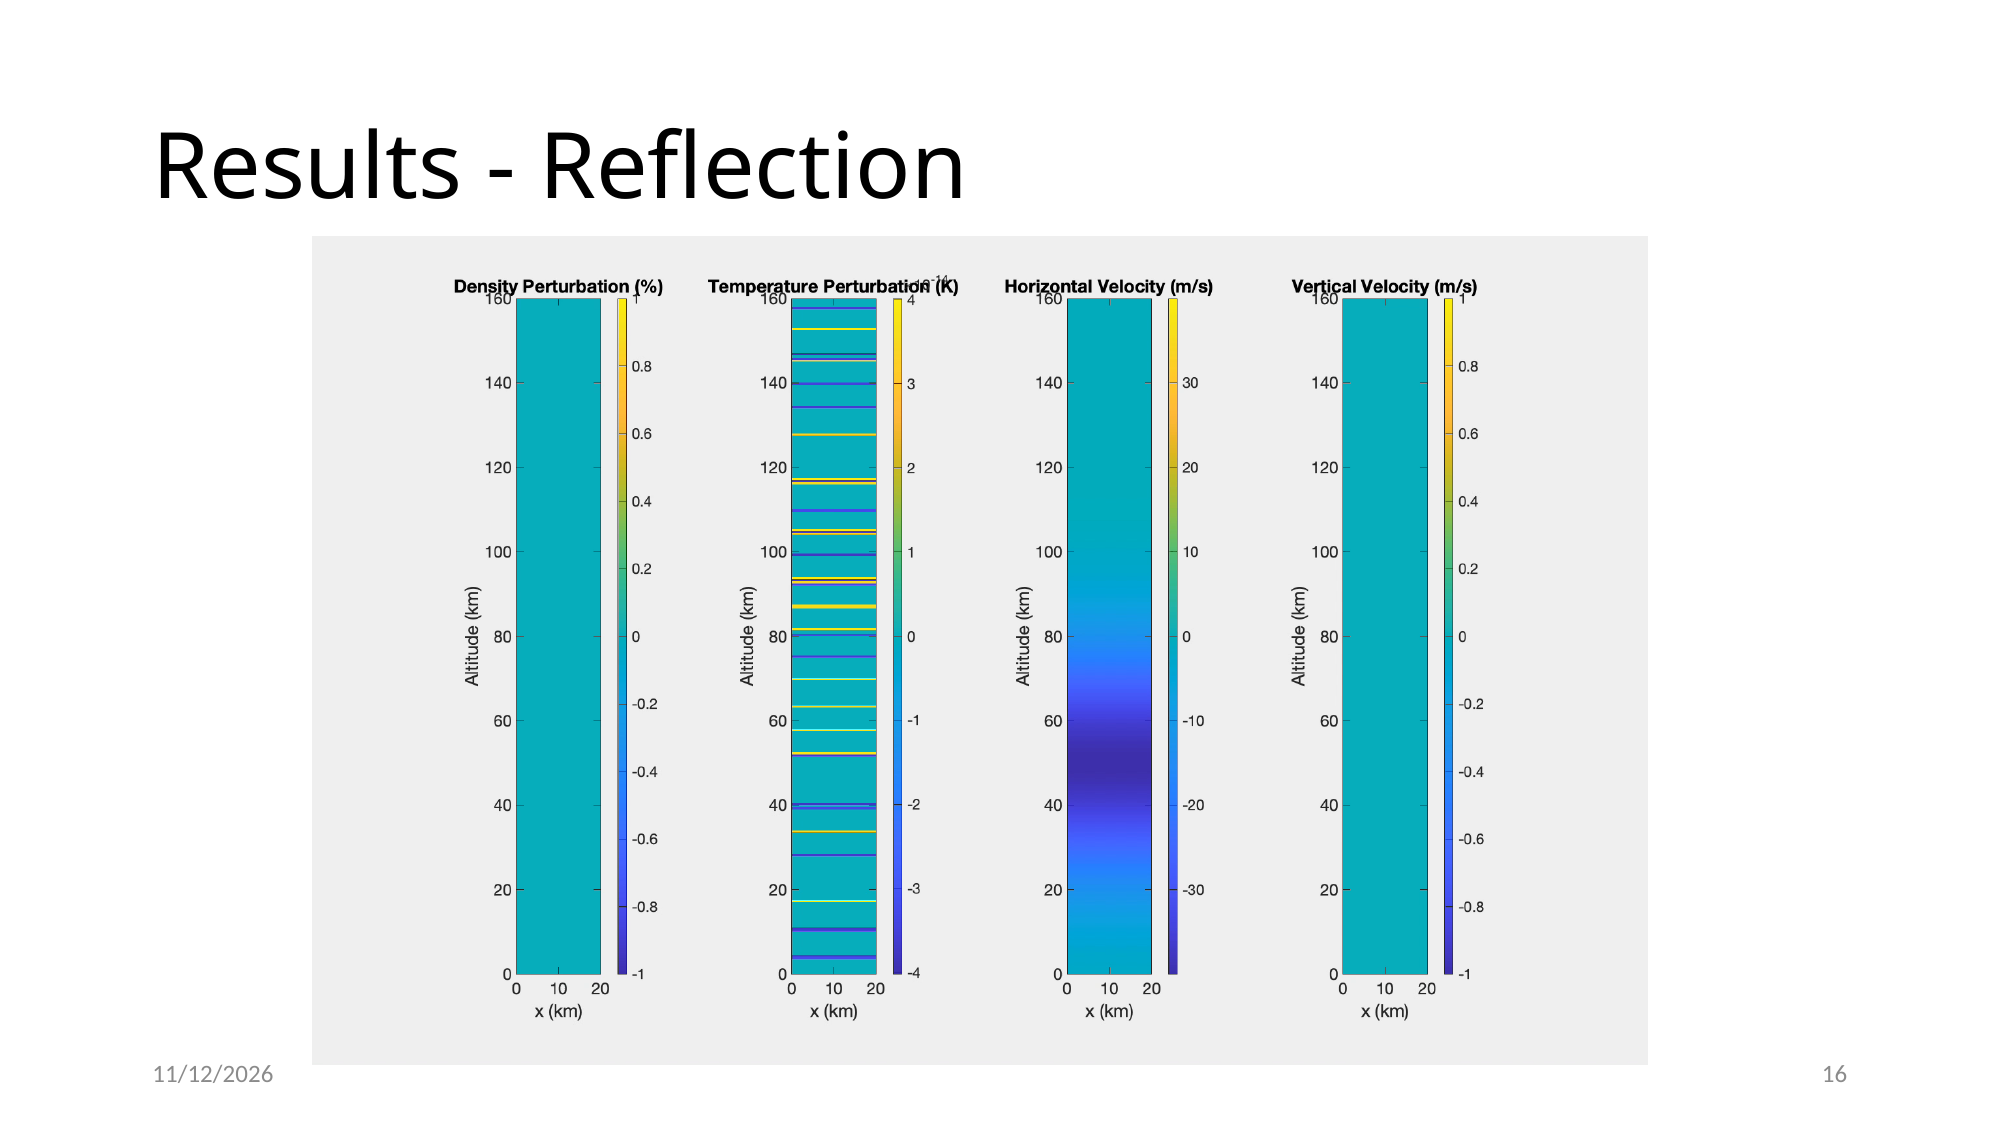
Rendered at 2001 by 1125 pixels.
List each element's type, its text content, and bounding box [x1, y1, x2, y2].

title Results - Reflection [137, 59, 1863, 278]
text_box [311, 236, 1649, 1066]
slide_number 16 [1412, 1042, 1863, 1103]
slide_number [137, 1042, 588, 1103]
